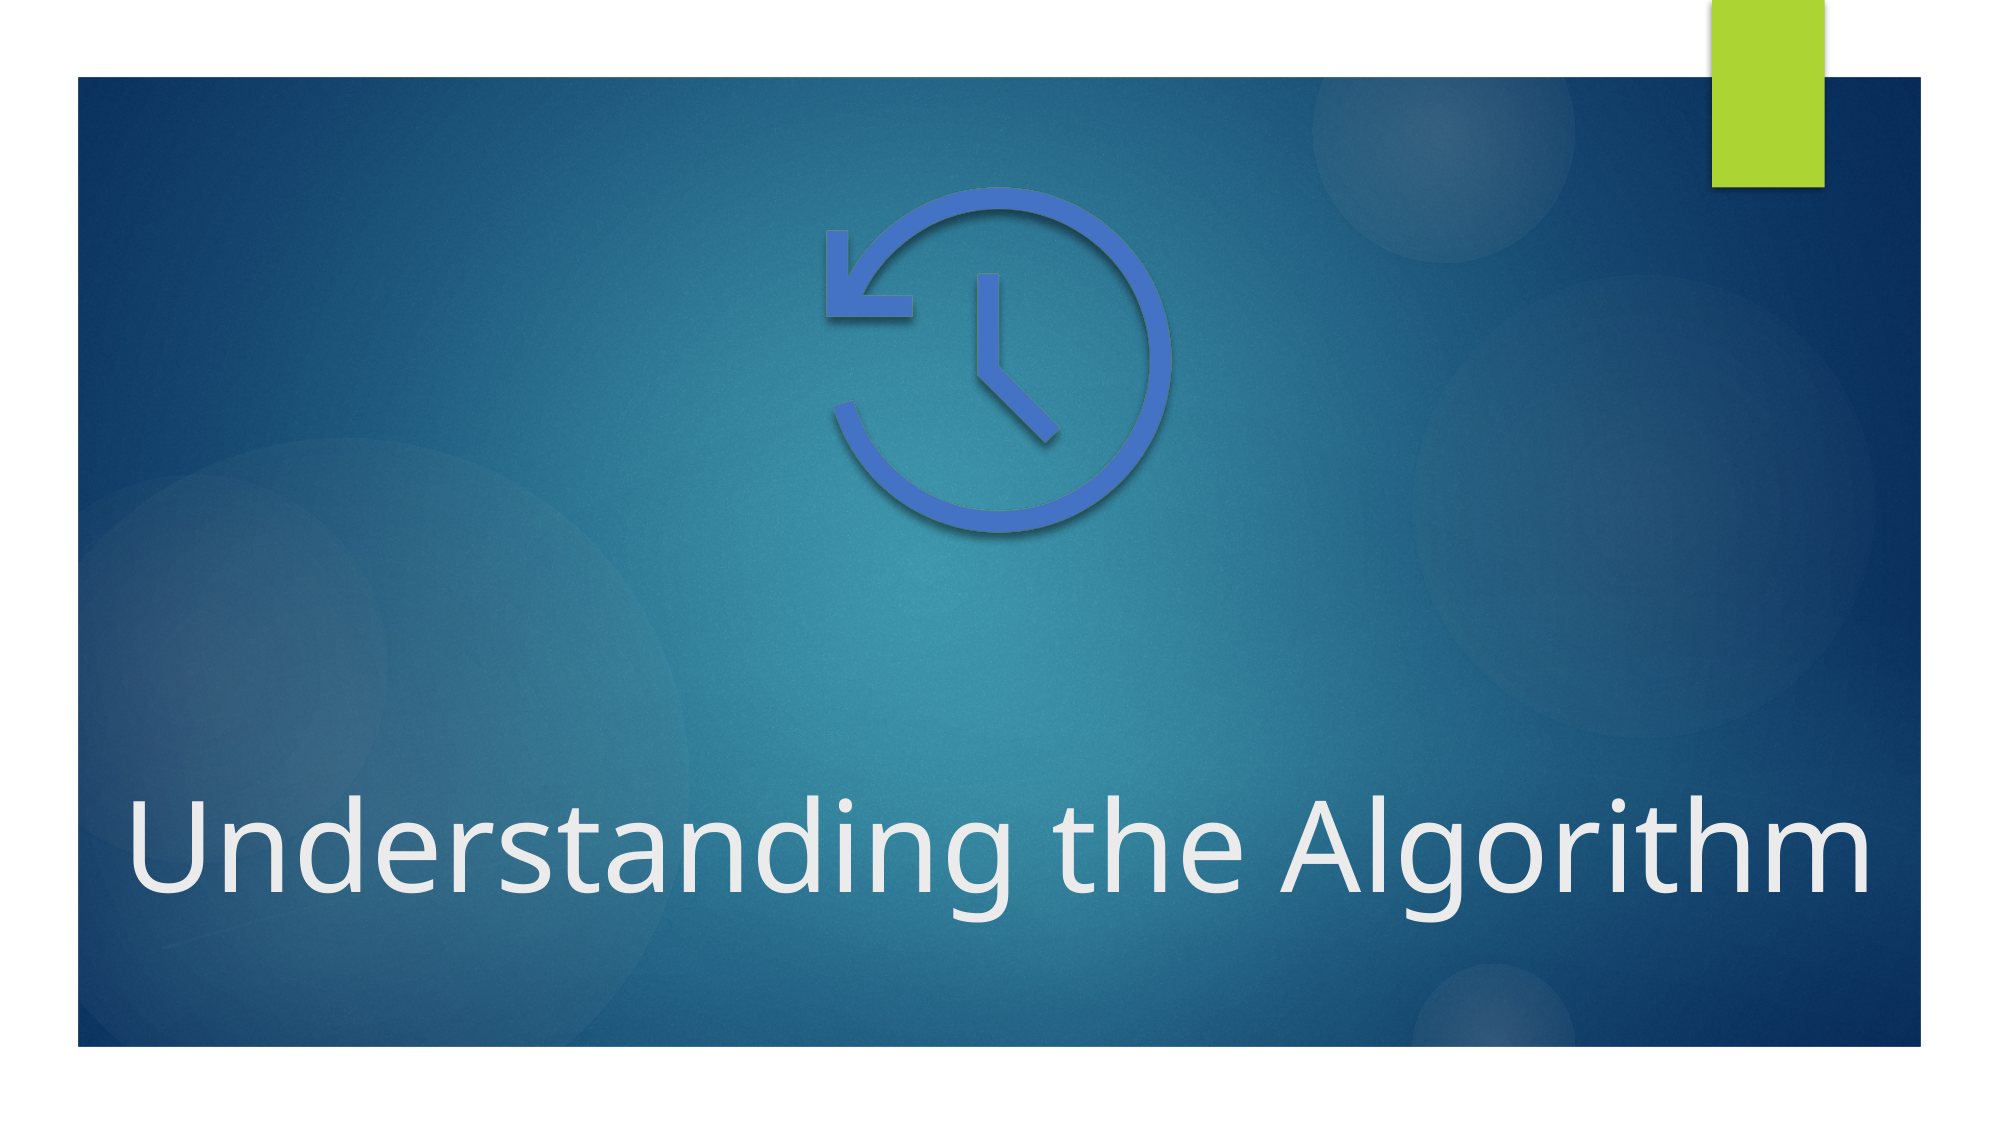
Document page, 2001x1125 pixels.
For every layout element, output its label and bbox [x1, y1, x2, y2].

text_box [0, 0, 2000, 1125]
picture [792, 152, 1206, 567]
